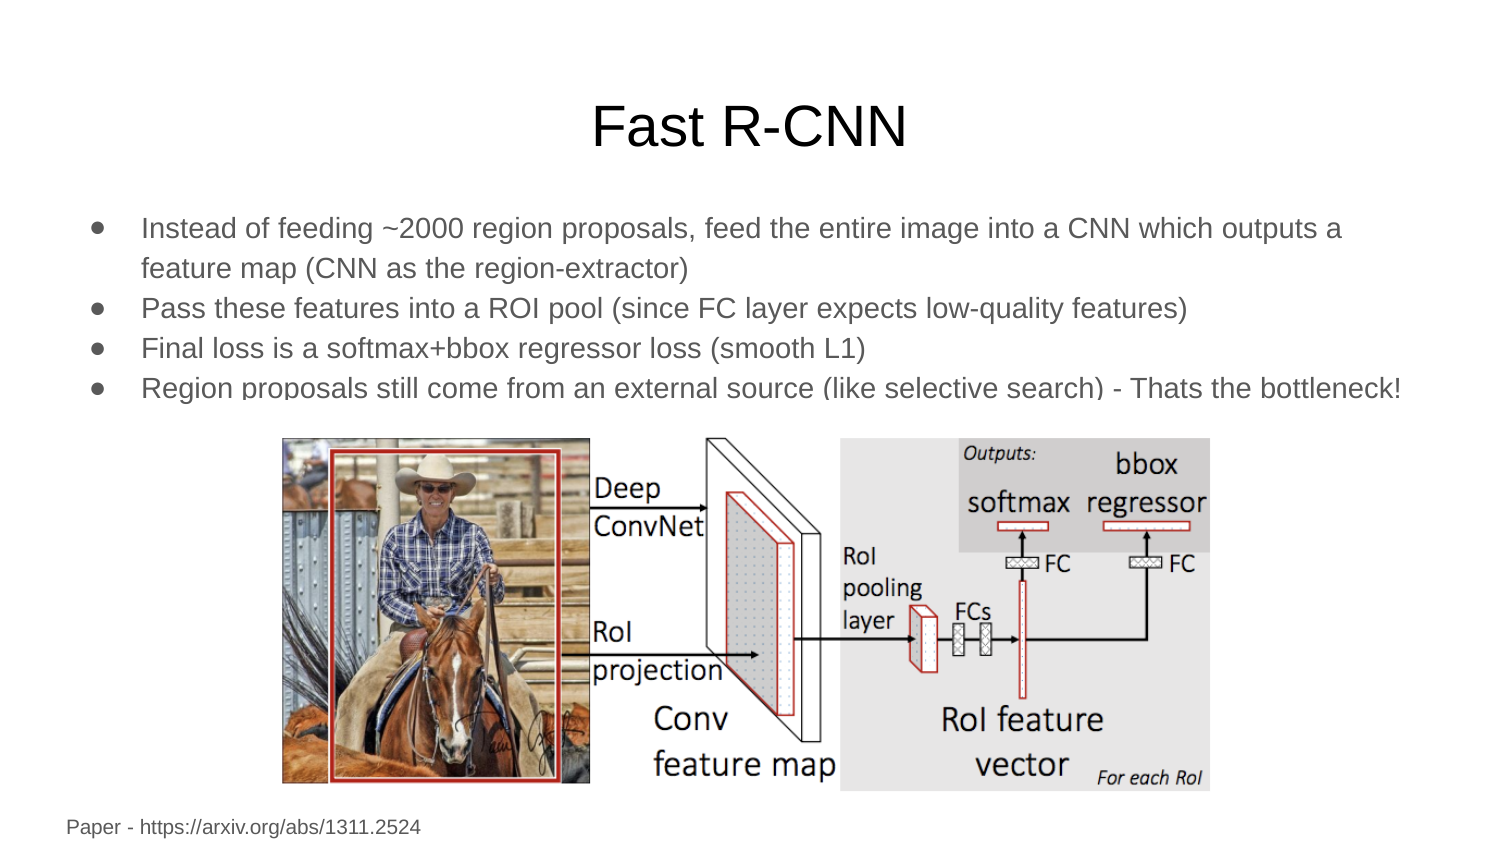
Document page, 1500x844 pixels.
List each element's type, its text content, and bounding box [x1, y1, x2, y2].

title Fast R-CNN [51, 72, 1449, 167]
list Instead of feeding ~2000 region proposals, feed the entire image into a CNN which outputs a feature map (CNN as the region-extractor) Pass these features into a ROI pool (since FC layer expects low-quality features) Final loss is a softmax+bbox regressor loss (smooth L1) Region proposals still come from an external source (like selective search) - Thats the bottleneck! Paper - https://arxiv.org/abs/1311.2524 [51, 189, 1449, 750]
picture [241, 400, 1259, 814]
